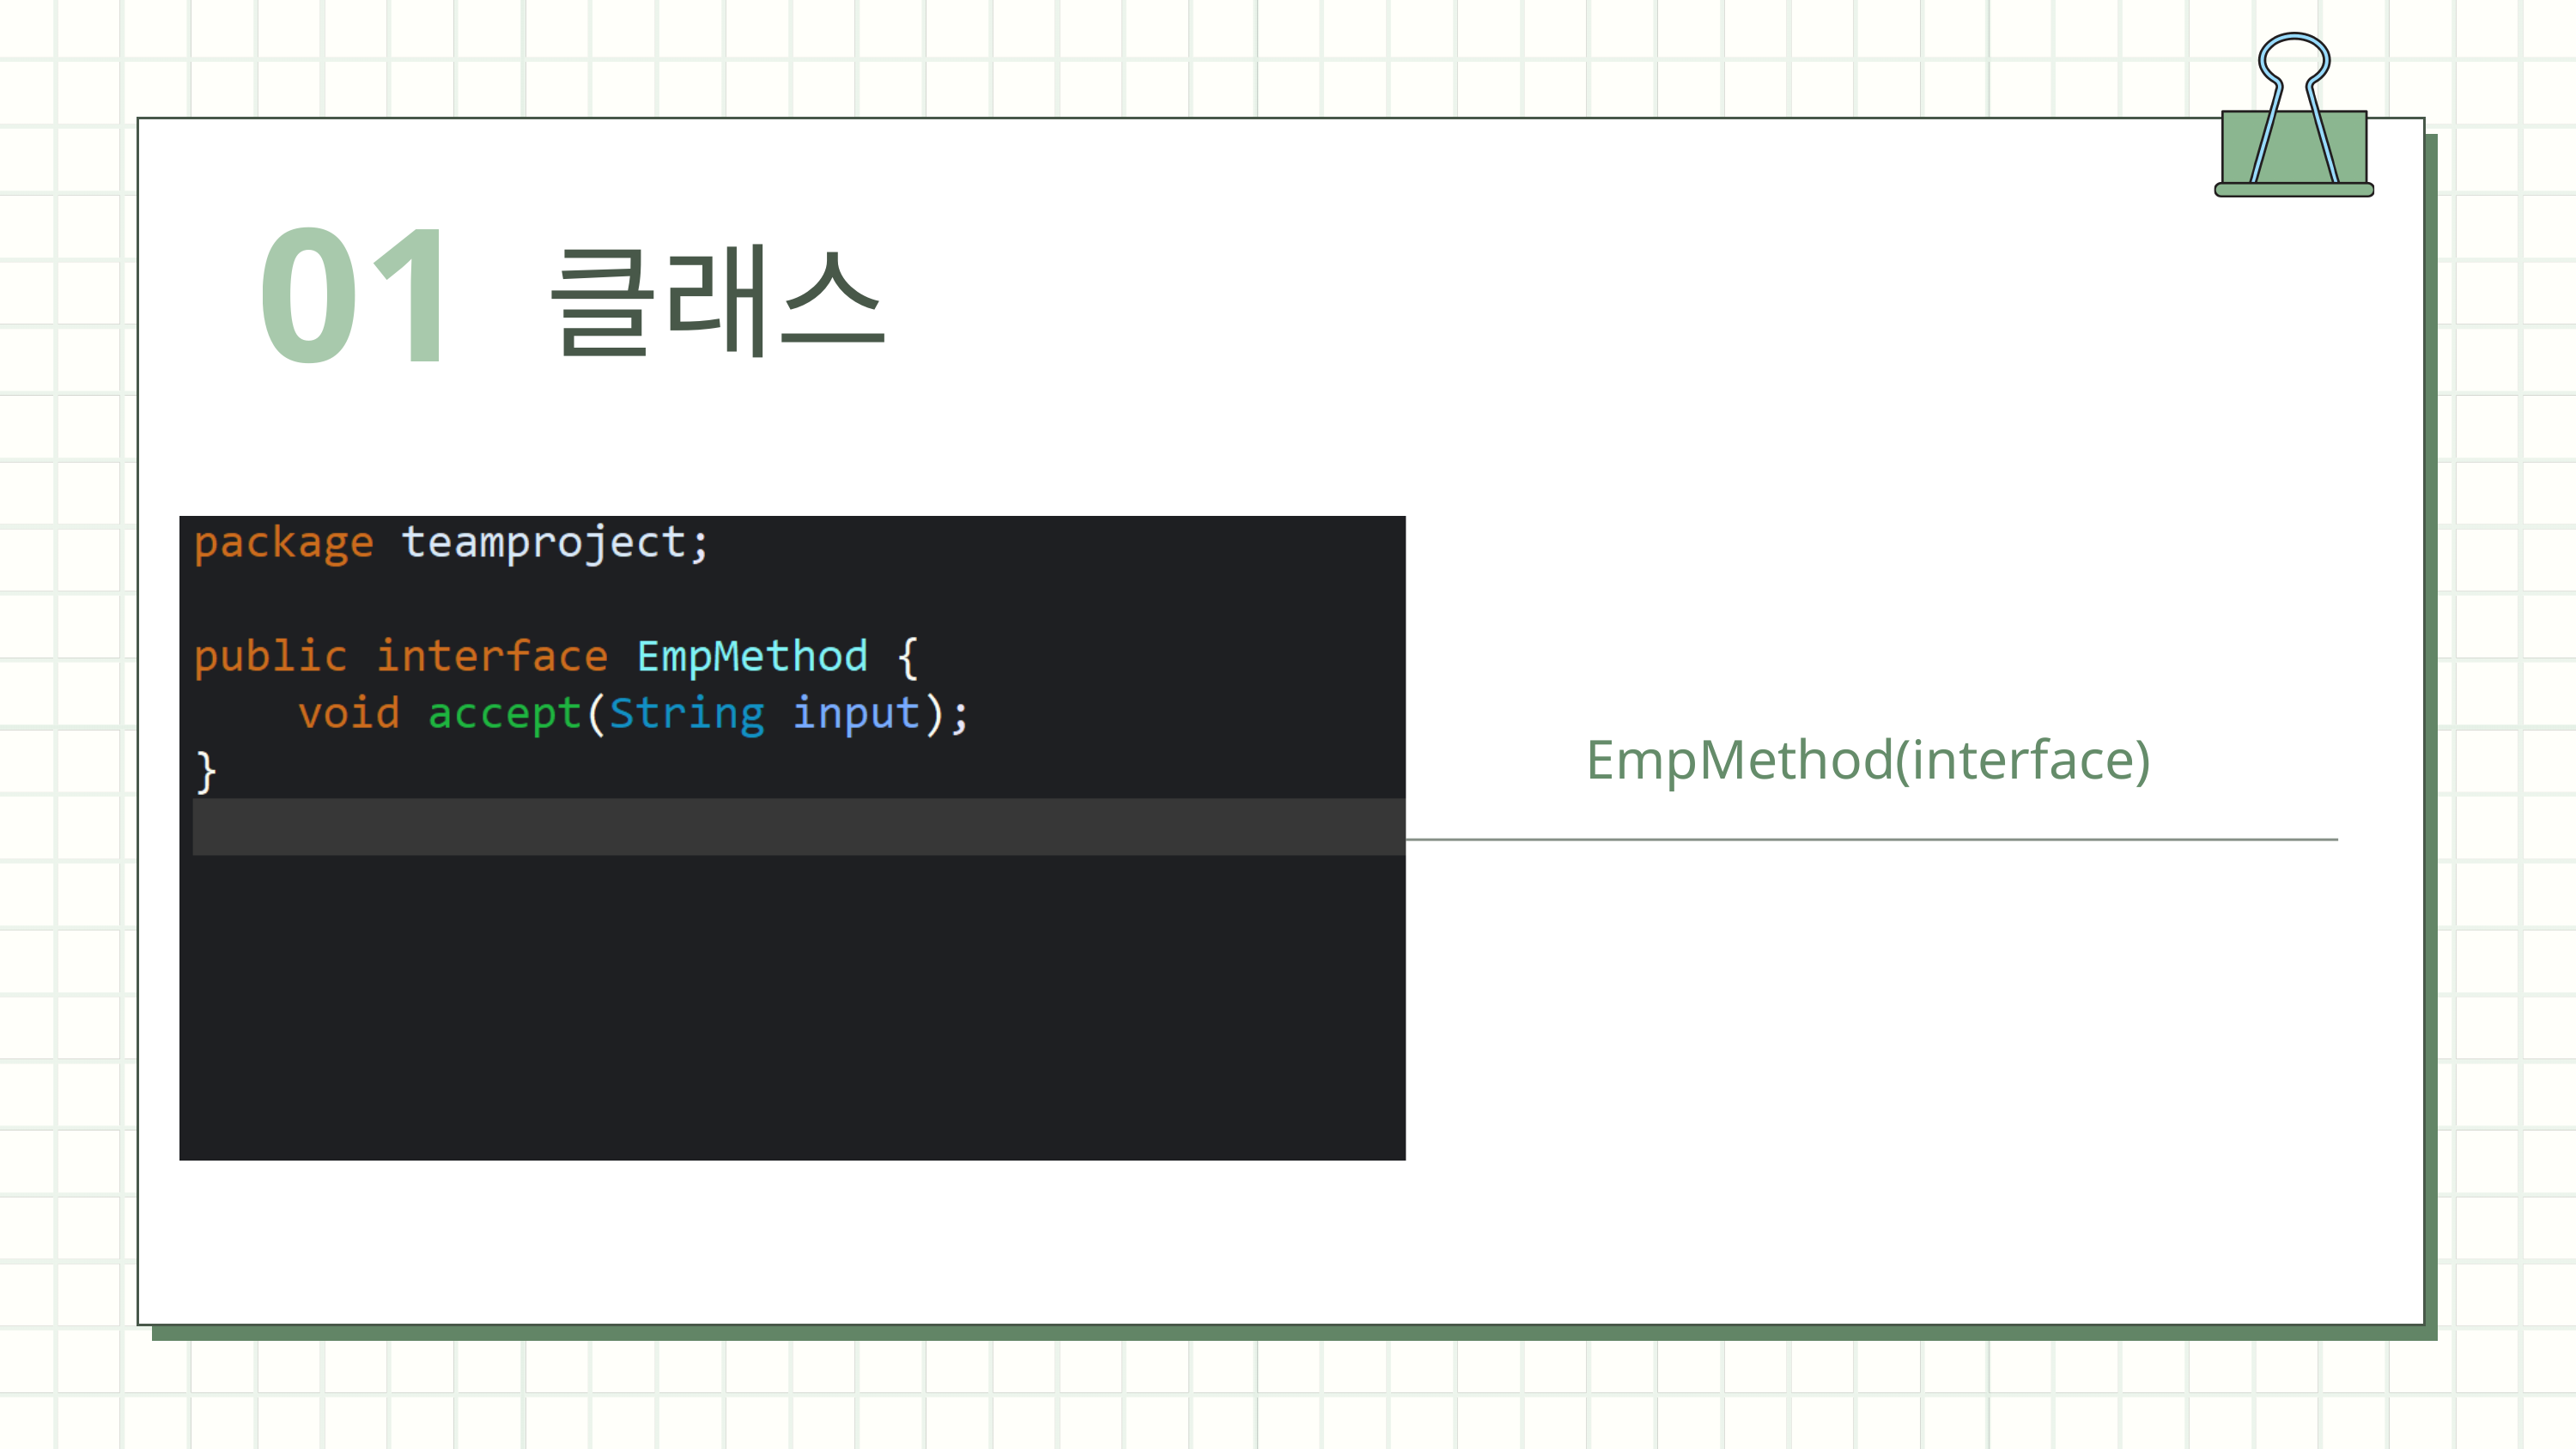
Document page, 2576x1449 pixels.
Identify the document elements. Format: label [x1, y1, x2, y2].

text_box [137, 118, 2439, 1341]
text_box [0, 0, 2576, 1449]
